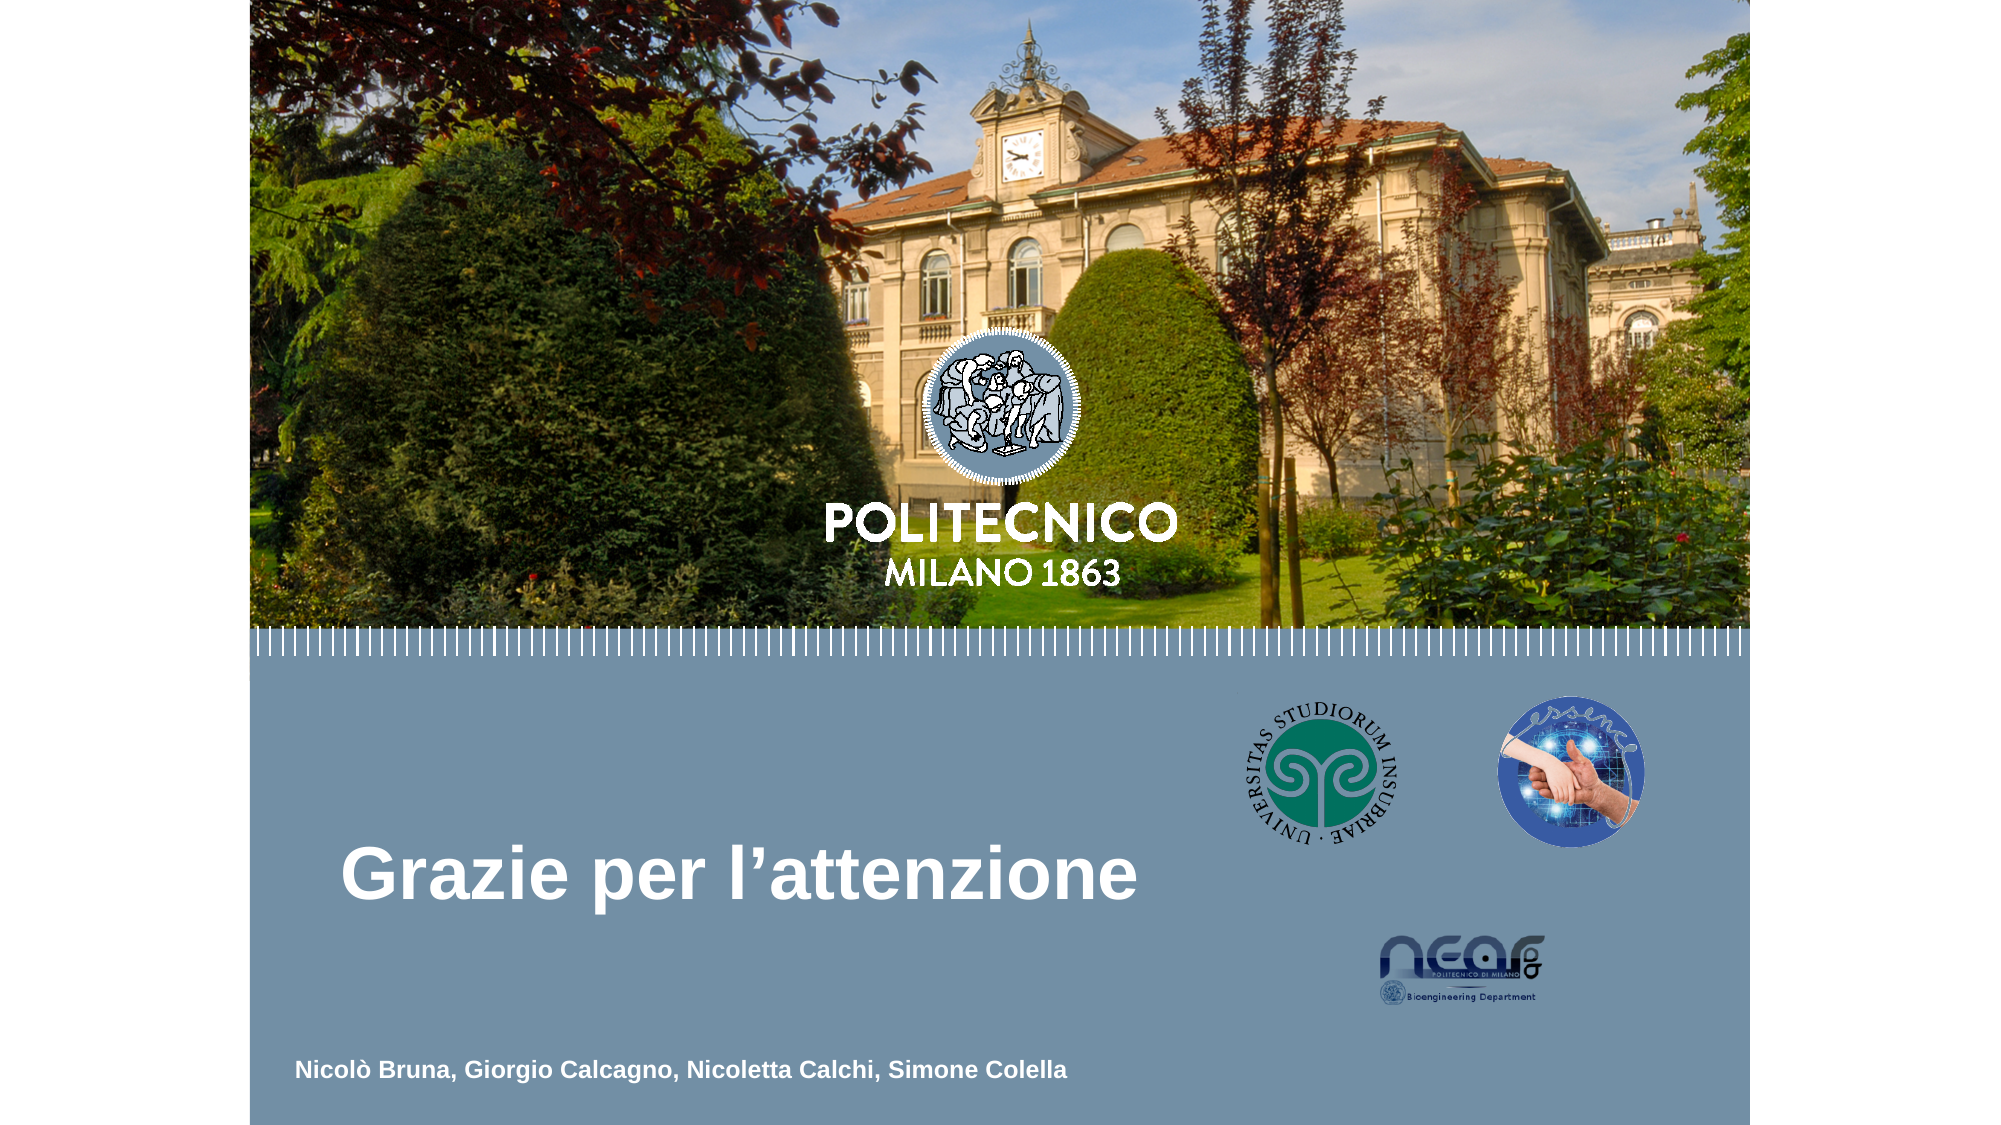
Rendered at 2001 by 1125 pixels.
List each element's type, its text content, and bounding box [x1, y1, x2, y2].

text_box Grazie per l’attenzione [325, 816, 1162, 925]
picture [1237, 692, 1403, 852]
text_box [249, 688, 1750, 1125]
picture [1378, 931, 1550, 1006]
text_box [257, 625, 1741, 656]
picture [249, 0, 1751, 681]
picture [1497, 696, 1645, 848]
text_box Nicolò Bruna, Giorgio Calcagno, Nicoletta Calchi, Simone Colella [279, 1046, 1118, 1092]
